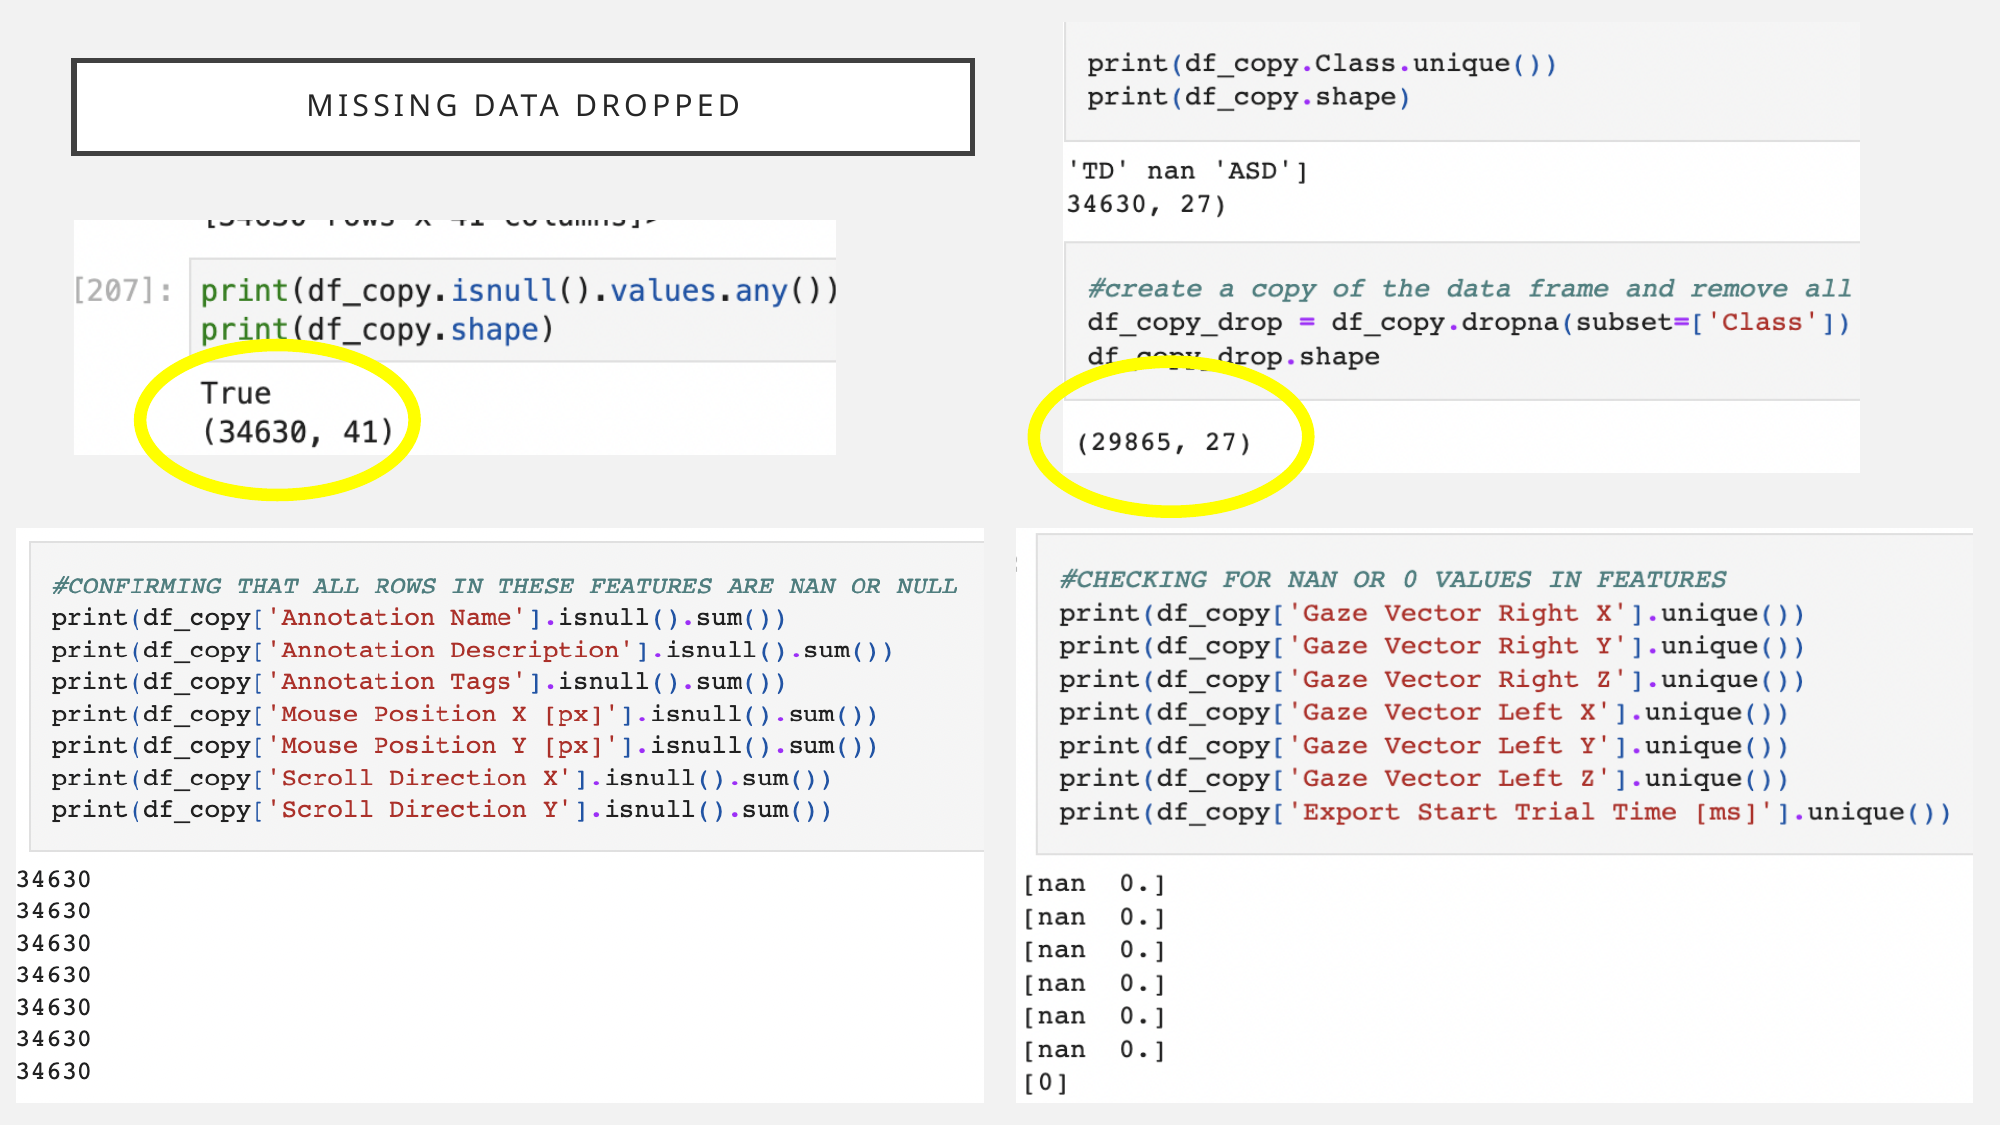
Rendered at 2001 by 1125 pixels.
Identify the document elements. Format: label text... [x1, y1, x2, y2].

title MISSING DATA DROPPED [71, 58, 975, 156]
text_box [1032, 389, 1293, 513]
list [73, 220, 836, 462]
picture [1016, 528, 1973, 1103]
text_box [162, 462, 393, 497]
picture [16, 528, 984, 1103]
picture [1063, 22, 1860, 473]
